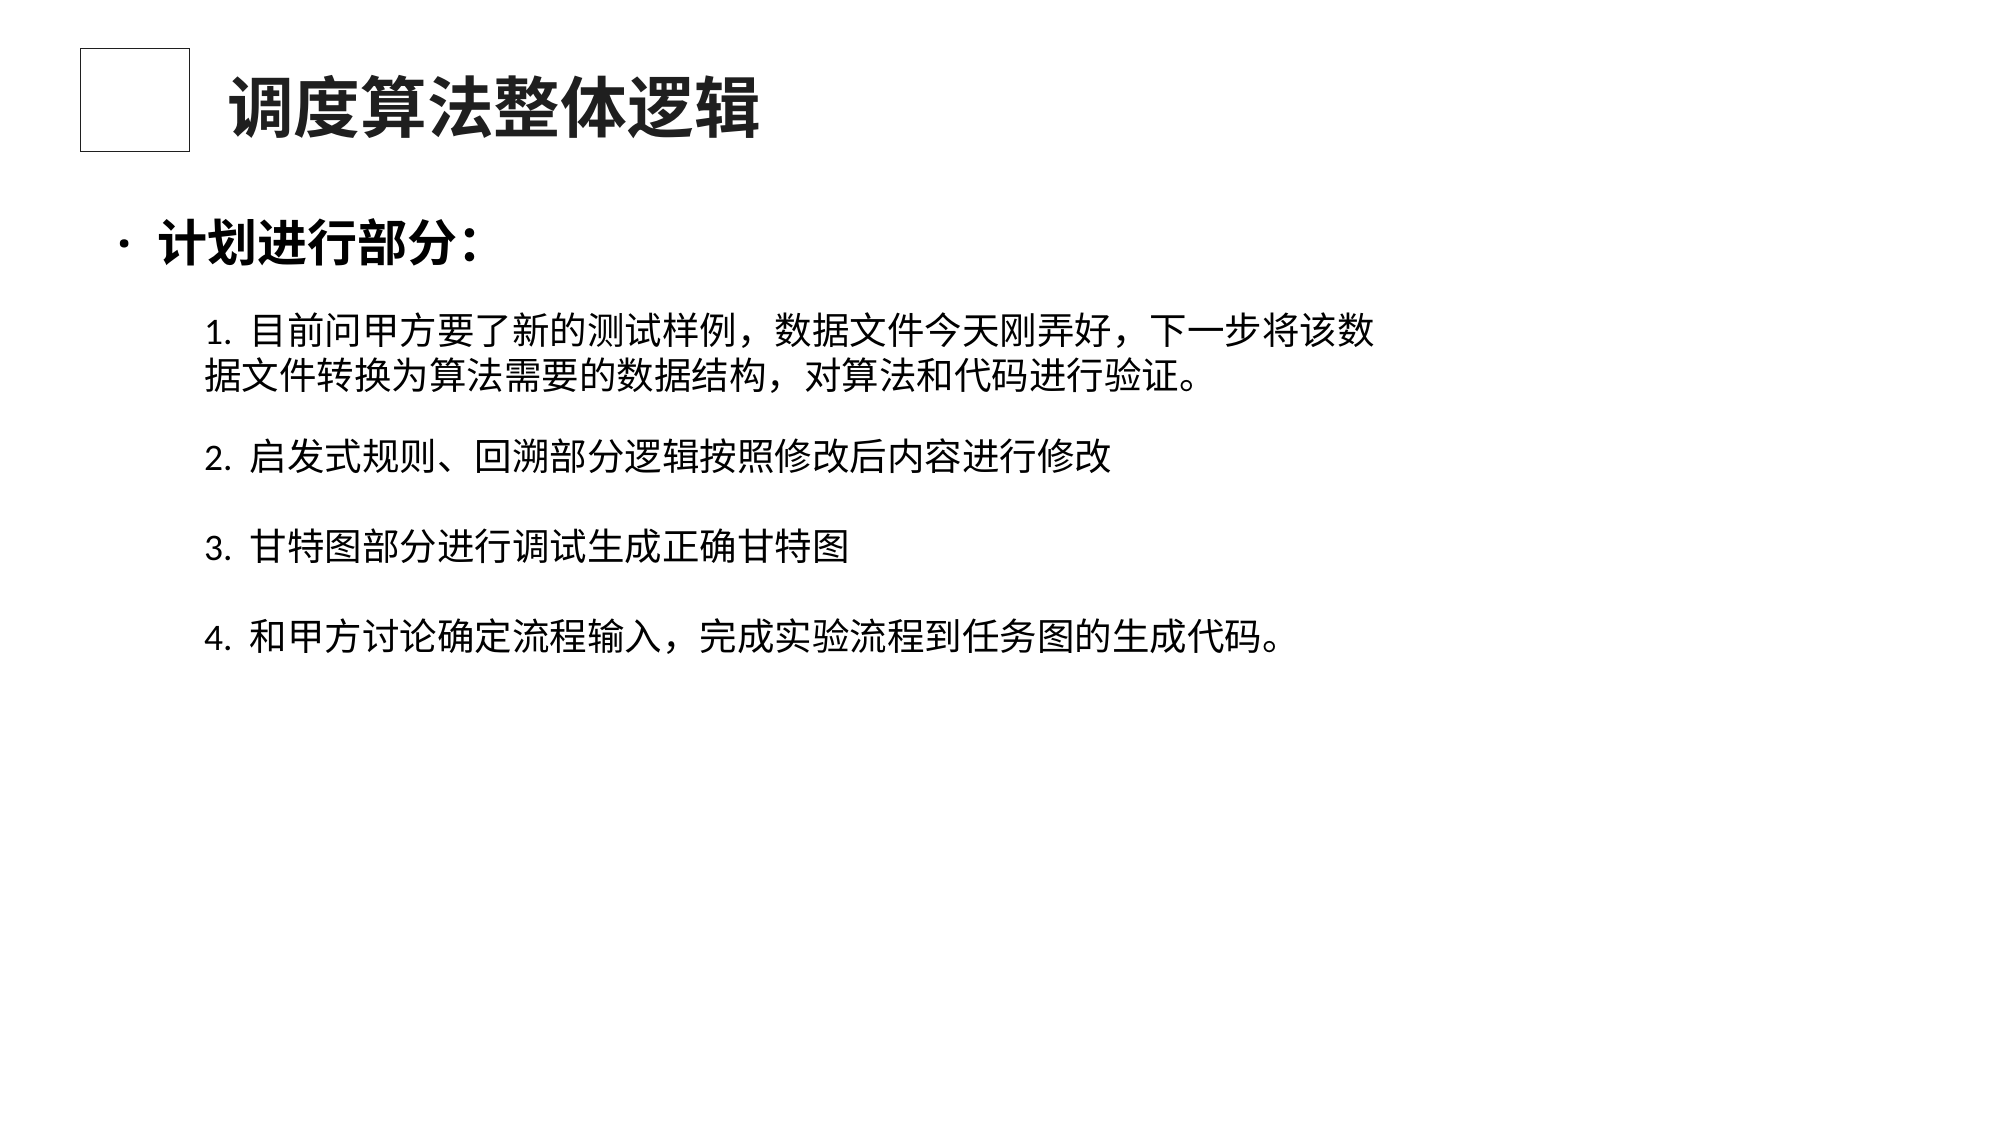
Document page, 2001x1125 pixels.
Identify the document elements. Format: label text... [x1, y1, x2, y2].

text_box 2. 启发式规则、回溯部分逻辑按照修改后内容进行修改 3. 甘特图部分进行调试生成正确甘特图 4. 和甲方讨论确定流程输入，完成实验流程到任务图的生成代码。 [189, 425, 1420, 666]
text_box 1. 目前问甲方要了新的测试样例，数据文件今天刚弄好，下一步将该数据文件转换为算法需要的数据结构，对算法和代码进行验证。 [189, 299, 1420, 405]
text_box 调度算法整体逻辑 [207, 48, 1967, 157]
text_box [80, 48, 190, 152]
text_box · 计划进行部分： [103, 204, 1876, 280]
